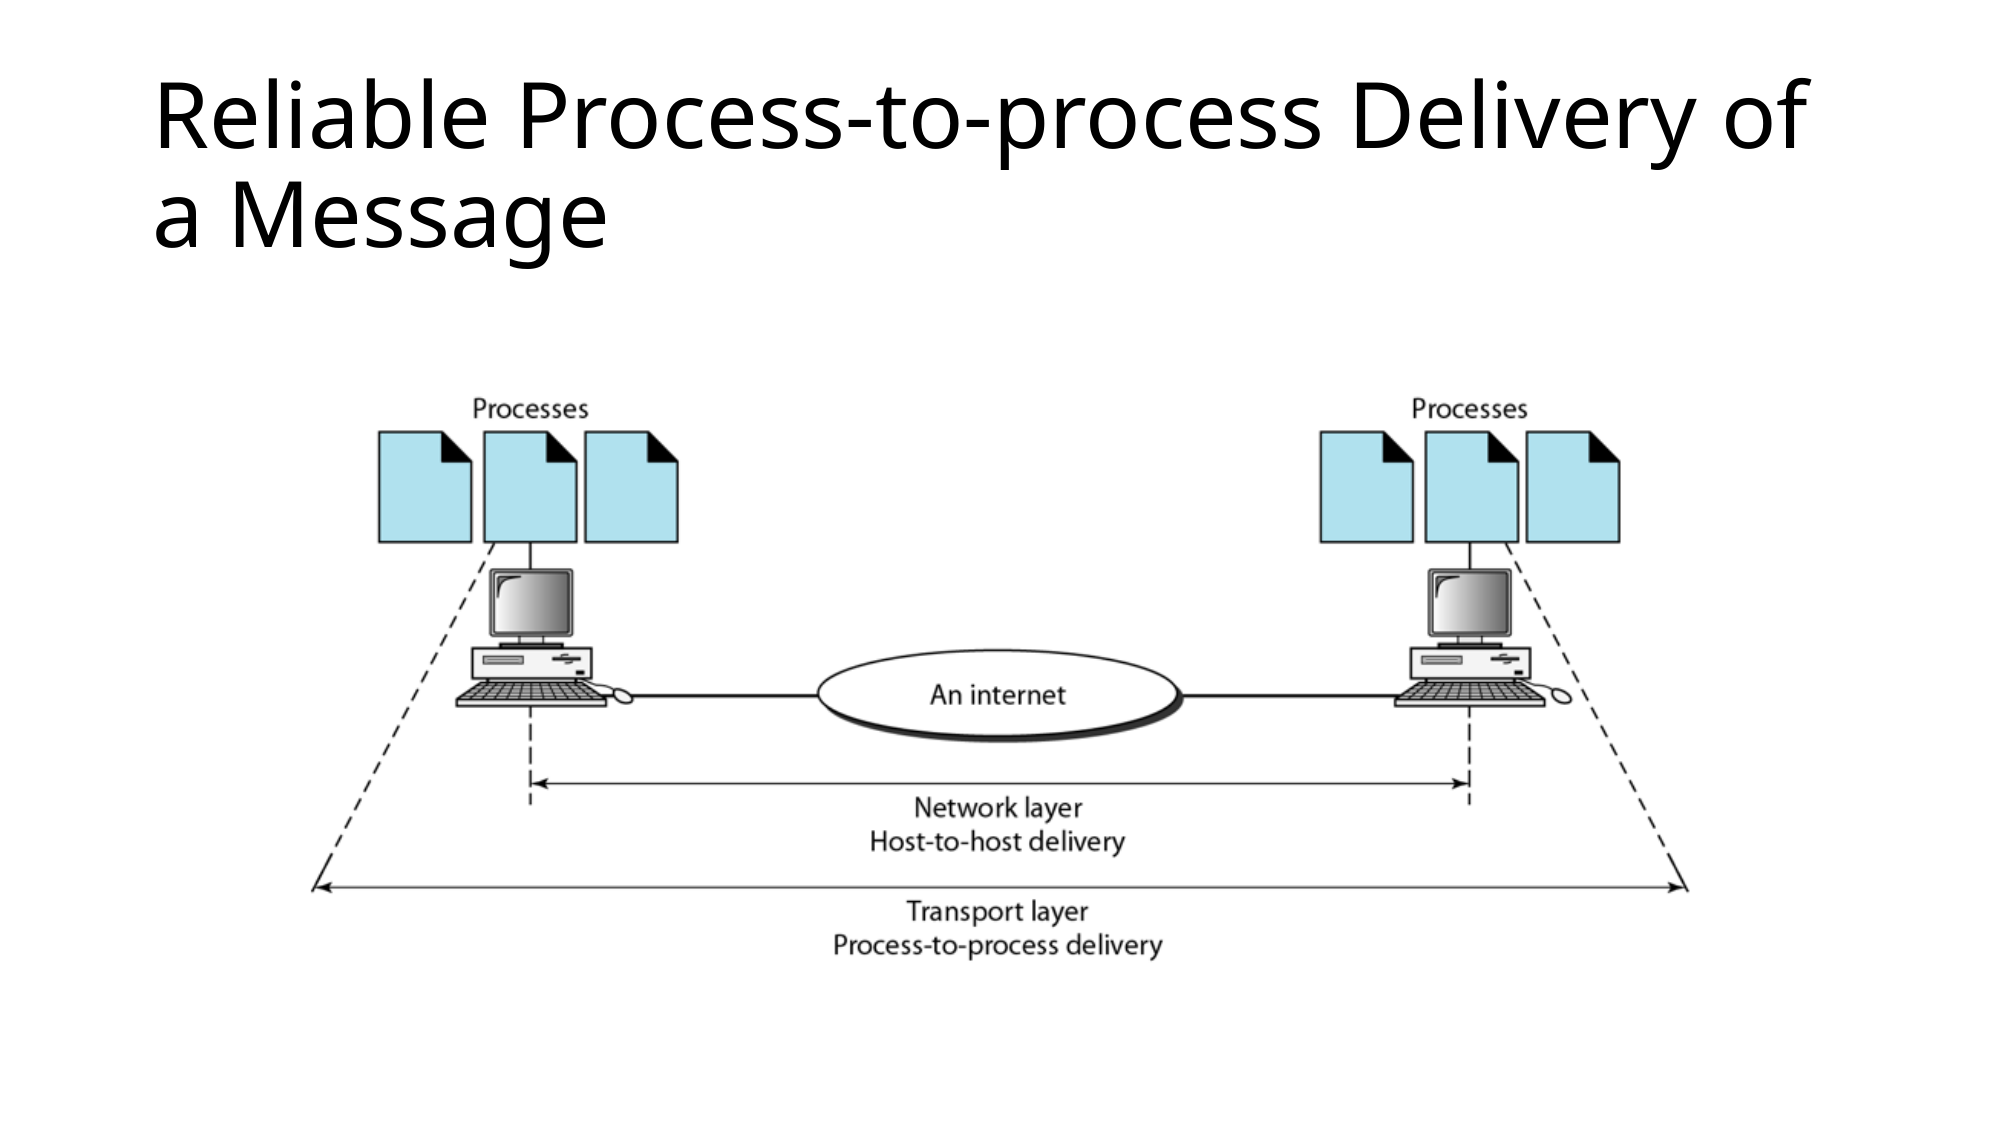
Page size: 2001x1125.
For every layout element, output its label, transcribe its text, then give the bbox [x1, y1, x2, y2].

picture [244, 299, 1731, 996]
title Reliable Process-to-process Delivery of a Message [137, 59, 1863, 278]
